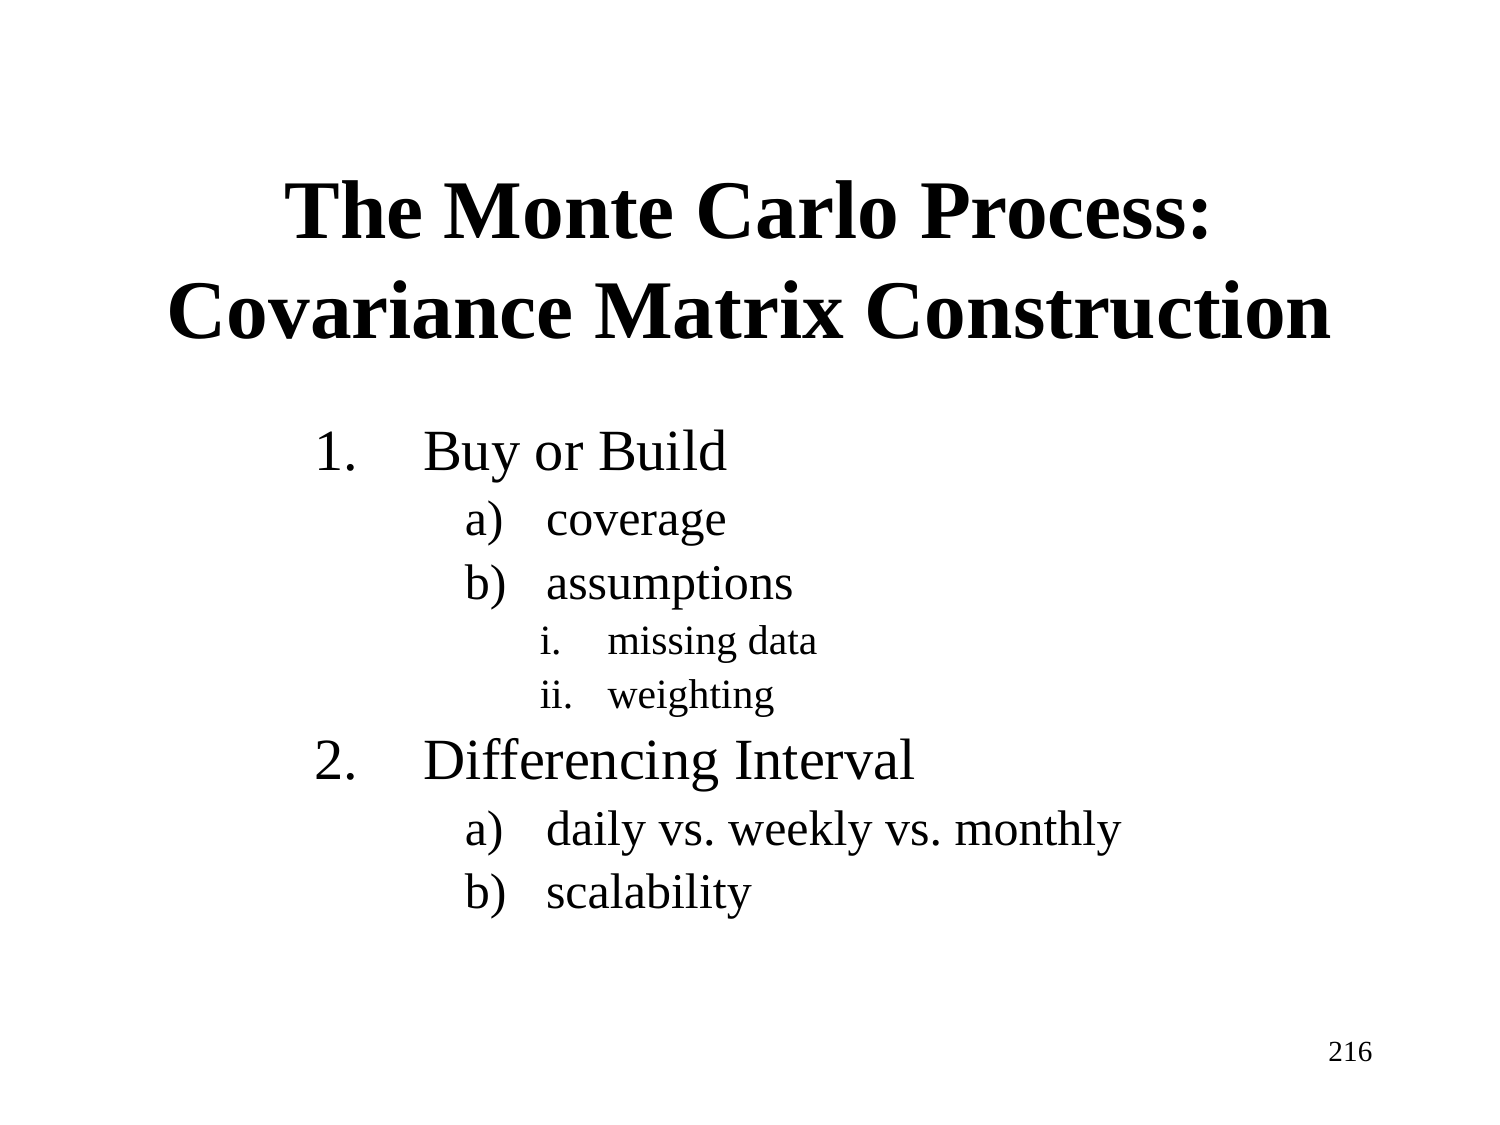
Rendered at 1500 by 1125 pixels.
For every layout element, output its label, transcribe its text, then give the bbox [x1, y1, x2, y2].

slide_number 216 [1074, 1024, 1388, 1101]
list Buy or Build coverage assumptions missing data weighting Differencing Interval daily vs. weekly vs. monthly scalability [299, 412, 1326, 988]
title The Monte Carlo Process: Covariance Matrix Construction [112, 174, 1388, 363]
